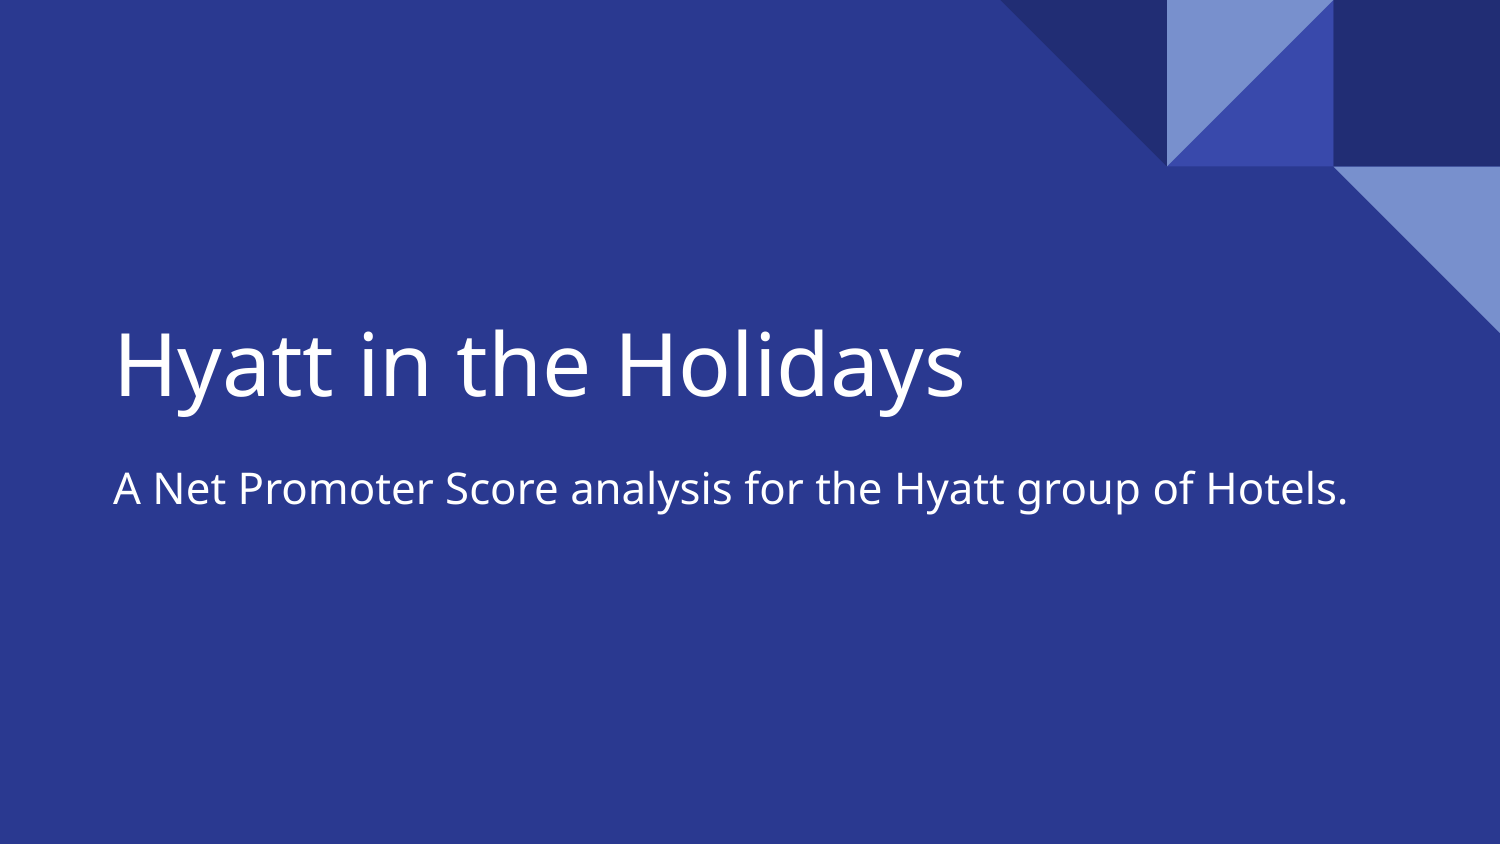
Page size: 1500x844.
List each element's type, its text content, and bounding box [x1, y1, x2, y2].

subtitle A Net Promoter Score analysis for the Hyatt group of Hotels. [98, 445, 1447, 517]
title Hyatt in the Holidays [98, 291, 1447, 429]
